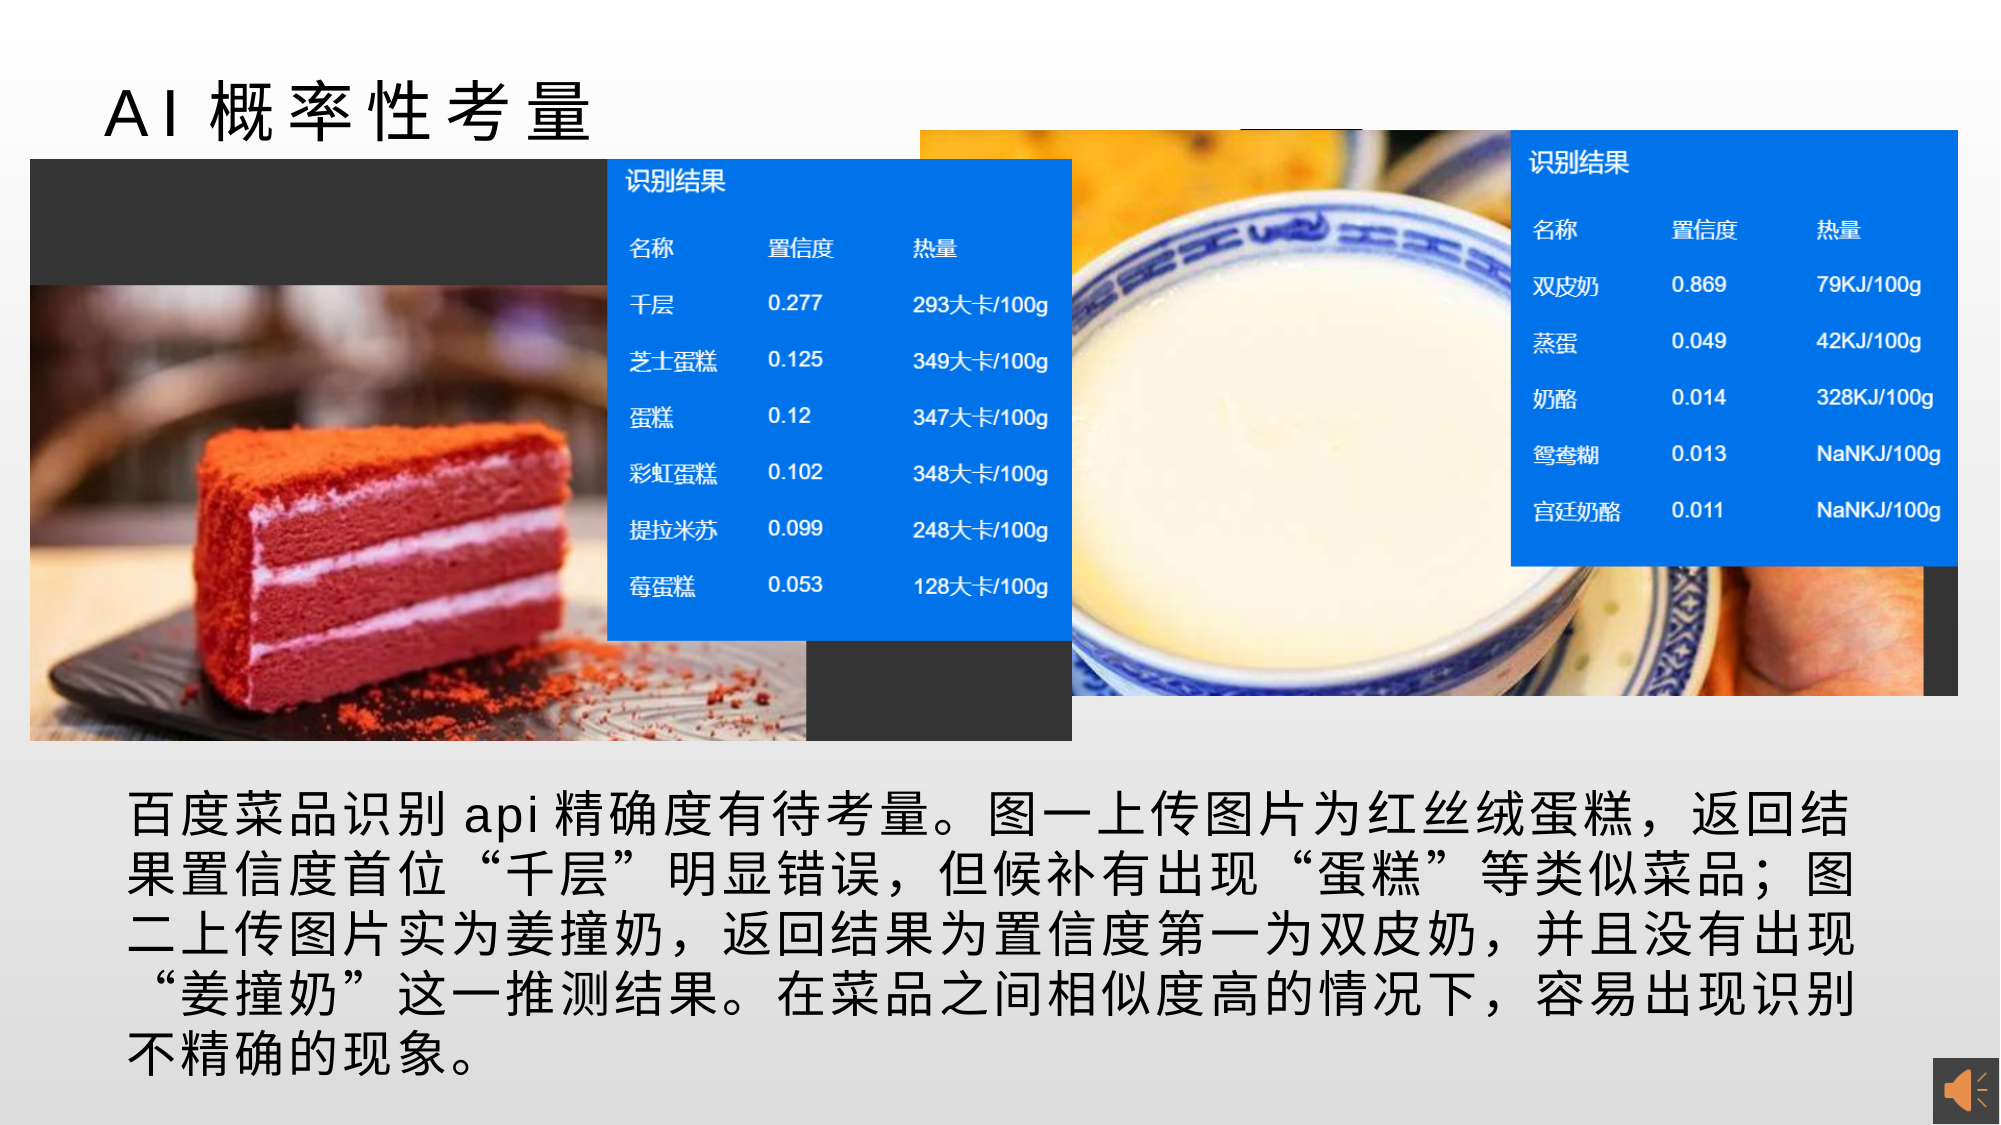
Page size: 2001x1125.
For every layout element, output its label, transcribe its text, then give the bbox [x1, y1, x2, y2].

subtitle 百度菜品识别api精确度有待考量。图一上传图片为红丝绒蛋糕，返回结果置信度首位“千层”明显错误，但候补有出现“蛋糕”等类似菜品；图二上传图片实为姜撞奶，返回结果为置信度第一为双皮奶，并且没有出现“姜撞奶”这一推测结果。在菜品之间相似度高的情况下，容易出现识别不精确的现象。 [109, 776, 1891, 933]
picture [1932, 1057, 2000, 1125]
picture [29, 129, 1958, 742]
title AI概率性考量 [0, 63, 685, 164]
